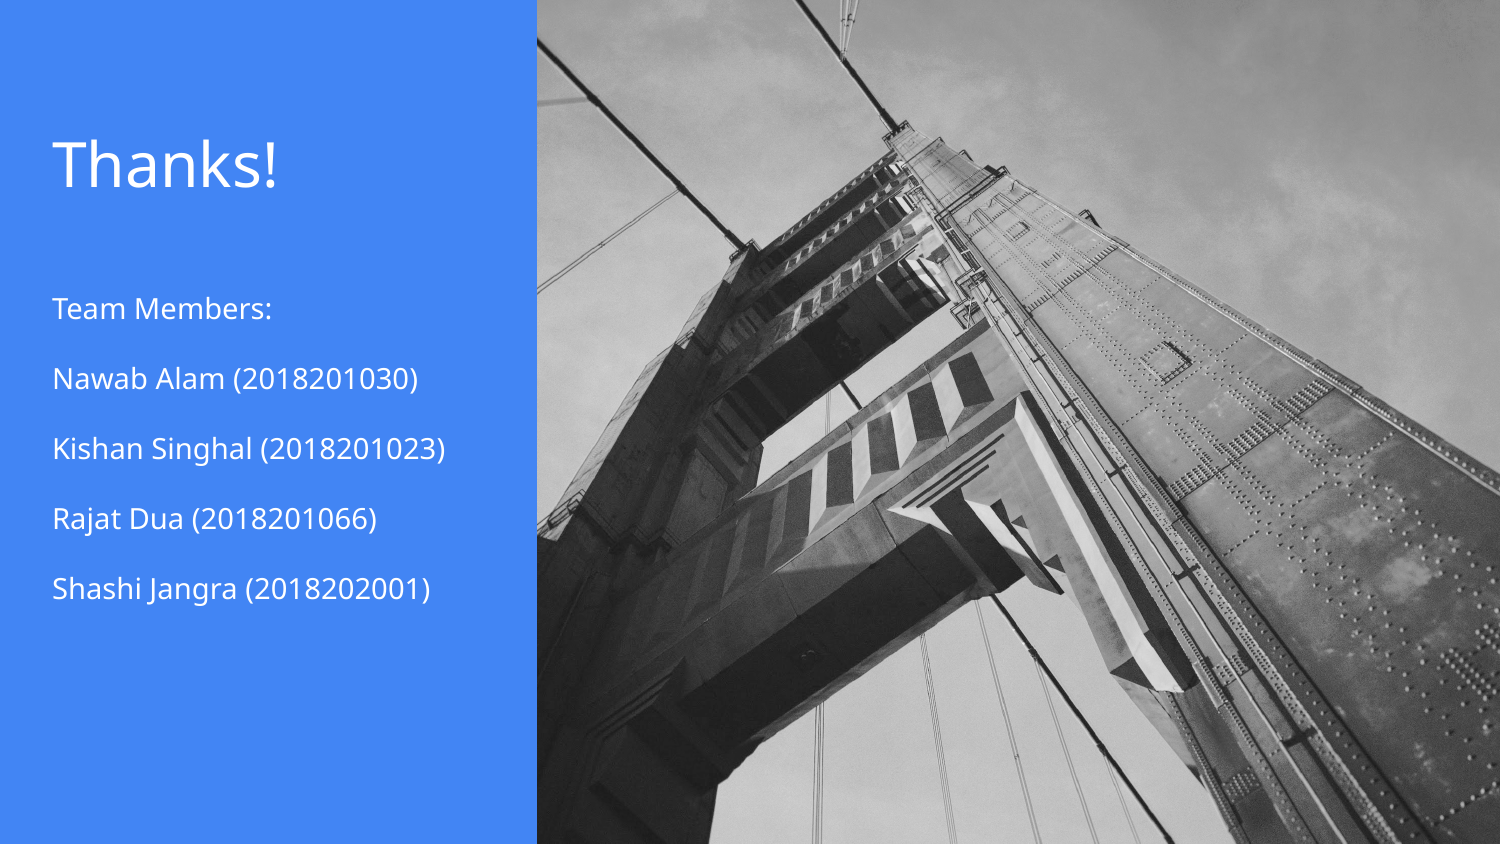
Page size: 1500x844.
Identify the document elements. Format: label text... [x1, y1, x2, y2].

title Thanks! [37, 58, 498, 216]
list Team Members: Nawab Alam (2018201030) Kishan Singhal (2018201023) Rajat Dua (2018201066) Shashi Jangra (2018202001) [37, 240, 498, 760]
picture [536, 0, 1500, 844]
